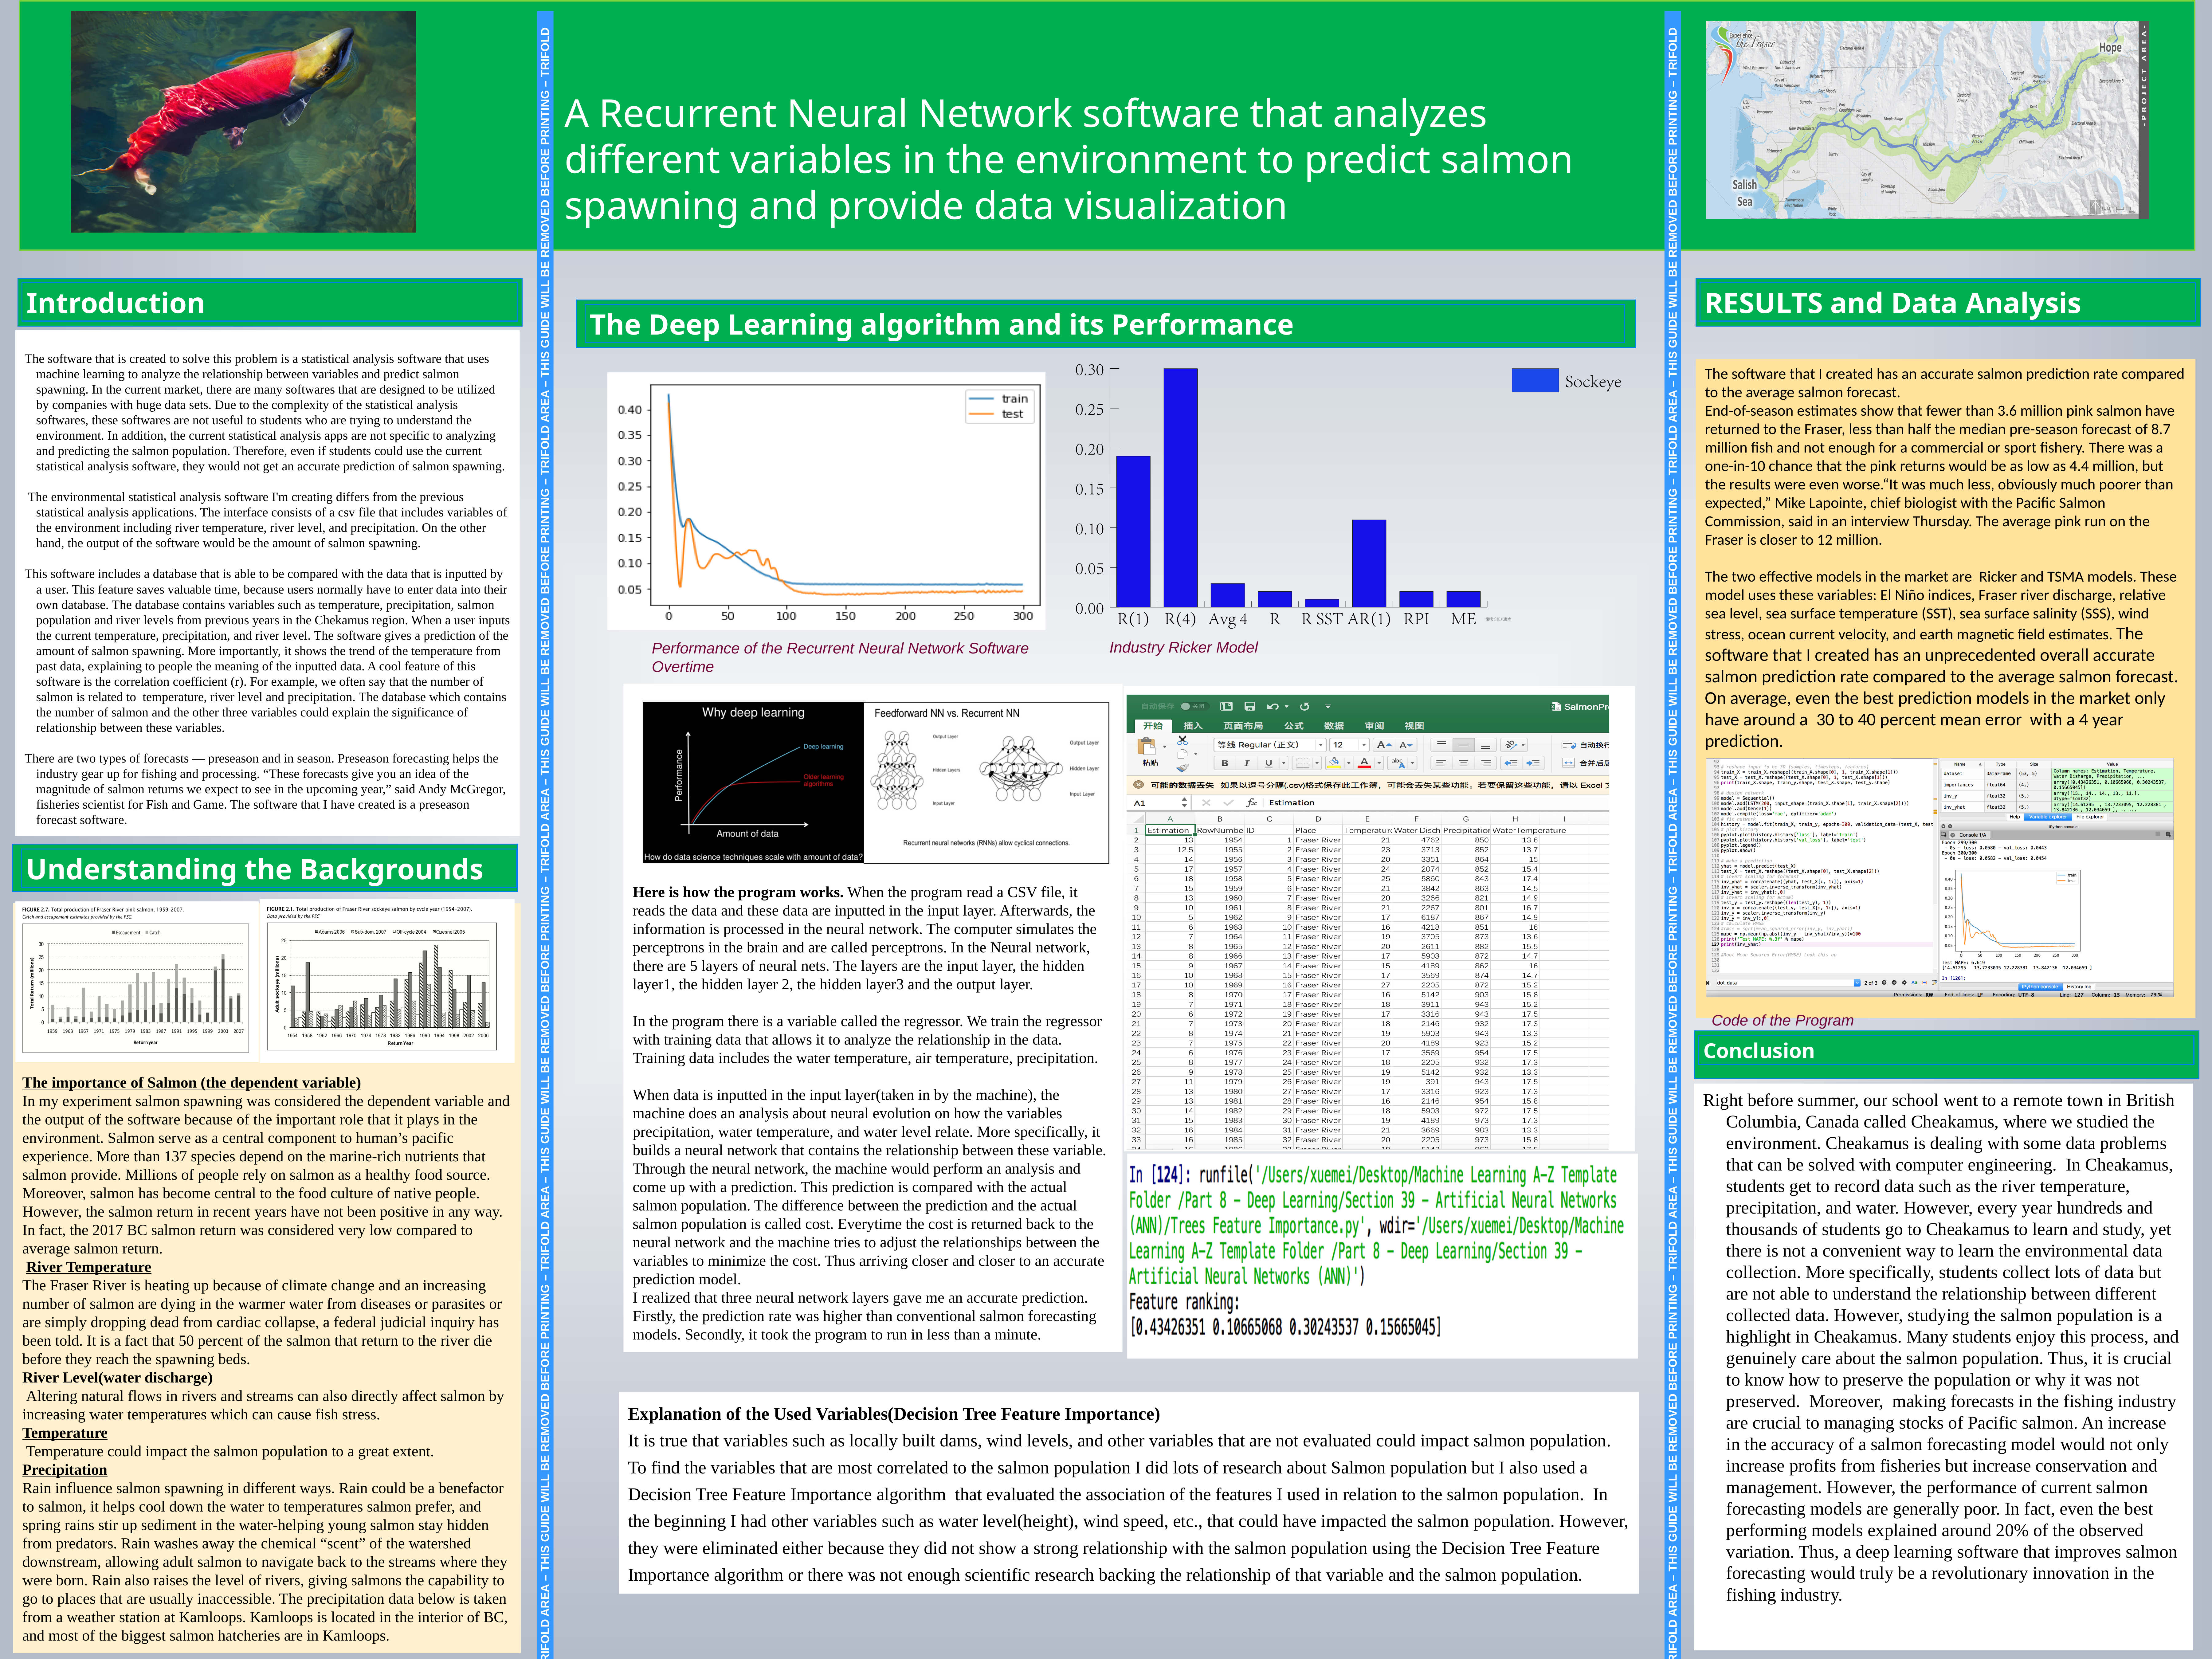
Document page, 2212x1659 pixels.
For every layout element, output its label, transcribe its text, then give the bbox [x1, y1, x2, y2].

picture [260, 899, 515, 1063]
text_box The importance of Salmon (the dependent variable) In my experiment salmon spawning was considered the dependent variable and the output of the software because of the important role that it plays in the environment. Salmon serve as a central component to human’s pacific experience. More than 137 species depend on the marine-rich nutrients that salmon provide. Millions of people rely on salmon as a healthy food source. Moreover, salmon has become central to the food culture of native people. However, the salmon return in recent years have not been positive in any way. In fact, the 2017 BC salmon return was considered very low compared to average salmon return. River Temperature The Fraser River is heating up because of climate change and an increasing number of salmon are dying in the warmer water from diseases or parasites or are simply dropping dead from cardiac collapse, a federal judicial inquiry has been told. It is a fact that 50 percent of the salmon that return to the river die before they reach the spawning beds. River Level(water discharge) Altering natural flows in rivers and streams can also directly affect salmon by increasing water temperatures which can cause fish stress. Temperature Temperature could impact the salmon population to a great extent. Precipitation Rain influence salmon spawning in different ways. Rain could be a benefactor to salmon, it helps cool down the water to temperatures salmon prefer, and spring rains stir up sediment in the water-helping young salmon stay hidden from predators. Rain washes away the chemical “scent” of the watershed downstream, allowing adult salmon to navigate back to the streams where they were born. Rain also raises the level of rivers, giving salmons the capability to go to places that are usually inaccessible. The precipitation data below is taken from a weather station at Kamloops. Kamloops is located in the interior of BC, and most of the biggest salmon hatcheries are in Kamloops. [13, 903, 521, 1653]
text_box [535, 11, 1682, 1659]
picture [1061, 322, 1650, 653]
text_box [1696, 278, 2200, 326]
picture [71, 11, 416, 233]
picture [1127, 695, 1609, 1151]
picture [1706, 758, 2174, 997]
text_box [13, 844, 517, 892]
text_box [18, 278, 523, 326]
text_box The software that I created has an accurate salmon prediction rate compared to the average salmon forecast. End-of-season estimates show that fewer than 3.6 million pink salmon have returned to the Fraser, less than half the median pre-season forecast of 8.7 million fish and not enough for a commercial or sport fishery. There was a one-in-10 chance that the pink returns would be as low as 4.4 million, but the results were even worse.“It was much less, obviously much poorer than expected,” Mike Lapointe, chief biologist with the Pacific Salmon Commission, said in an interview Thursday. The average pink run on the Fraser is closer to 12 million. The two effective models in the market are Ricker and TSMA models. These model uses these variables: El Niño indices, Fraser river discharge, relative sea level, sea surface temperature (SST), sea surface salinity (SSS), wind stress, ocean current velocity, and earth magnetic field estimates. The software that I created has an unprecedented overall accurate salmon prediction rate compared to the average salmon forecast. On average, even the best prediction models in the market only have around a 30 to 40 percent mean error with a 4 year prediction. [1696, 359, 2196, 1018]
picture [1706, 21, 2149, 219]
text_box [1694, 1031, 2199, 1079]
text_box The software that is created to solve this problem is a statistical analysis software that uses machine learning to analyze the relationship between variables and predict salmon spawning. In the current market, there are many softwares that are designed to be utilized by companies with huge data sets. Due to the complexity of the statistical analysis softwares, these softwares are not useful to students who are trying to understand the environment. In addition, the current statistical analysis apps are not specific to analyzing and predicting the salmon population. Therefore, even if students could use the current statistical analysis software, they would not get an accurate prediction of salmon spawning. The environmental statistical analysis software I'm creating differs from the previous statistical analysis applications. The interface consists of a csv file that includes variables of the environment including river temperature, river level, and precipitation. On the other hand, the output of the software would be the amount of salmon spawning. This software includes a database that is able to be compared with the data that is inputted by a user. This feature saves valuable time, because users normally have to enter data into their own database. The database contains variables such as temperature, precipitation, salmon population and river levels from previous years in the Chekamus region. When a user inputs the current temperature, precipitation, and river level. The software gives a prediction of the amount of salmon spawning. More importantly, it shows the trend of the temperature from past data, explaining to people the meaning of the inputted data. A cool feature of this software is the correlation coefficient (r). For example, we often say that the number of salmon is related to temperature, river level and precipitation. The database which contains the number of salmon and the other three variables could explain the significance of relationship between these variables. There are two types of forecasts — preseason and in season. Preseason forecasting helps the industry gear up for fishing and processing. “These forecasts give you an idea of the magnitude of salmon returns we expect to see in the upcoming year,” said Andy McGregor, fisheries scientist for Fish and Game. The software that I have created is a preseason forecast software. [15, 330, 520, 836]
text_box Code of the Program [1690, 1008, 1987, 1031]
picture [1127, 1154, 1638, 1359]
picture [15, 901, 259, 1062]
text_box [19, 1, 2195, 250]
text_box Right before summer, our school went to a remote town in British Columbia, Canada called Cheakamus, where we studied the environment. Cheakamus is dealing with some data problems that can be solved with computer engineering. In Cheakamus, students get to record data such as the river temperature, precipitation, and water. However, every year hundreds and thousands of students go to Cheakamus to learn and study, yet there is not a convenient way to learn the environmental data collection. More specifically, students collect lots of data but are not able to understand the relationship between different collected data. However, studying the salmon population is a highlight in Cheakamus. Many students enjoy this process, and genuinely care about the salmon population. Thus, it is crucial to know how to preserve the population or why it was not preserved. Moreover, making forecasts in the fishing industry are crucial to managing stocks of Pacific salmon. An increase in the accuracy of a salmon forecasting model would not only increase profits from fisheries but increase conservation and management. However, the performance of current salmon forecasting models are generally poor. In fact, even the best performing models explained around 20% of the observed variation. Thus, a deep learning software that improves salmon forecasting would truly be a revolutionary innovation in the fishing industry. [1694, 1084, 2193, 1650]
picture [638, 698, 1110, 864]
